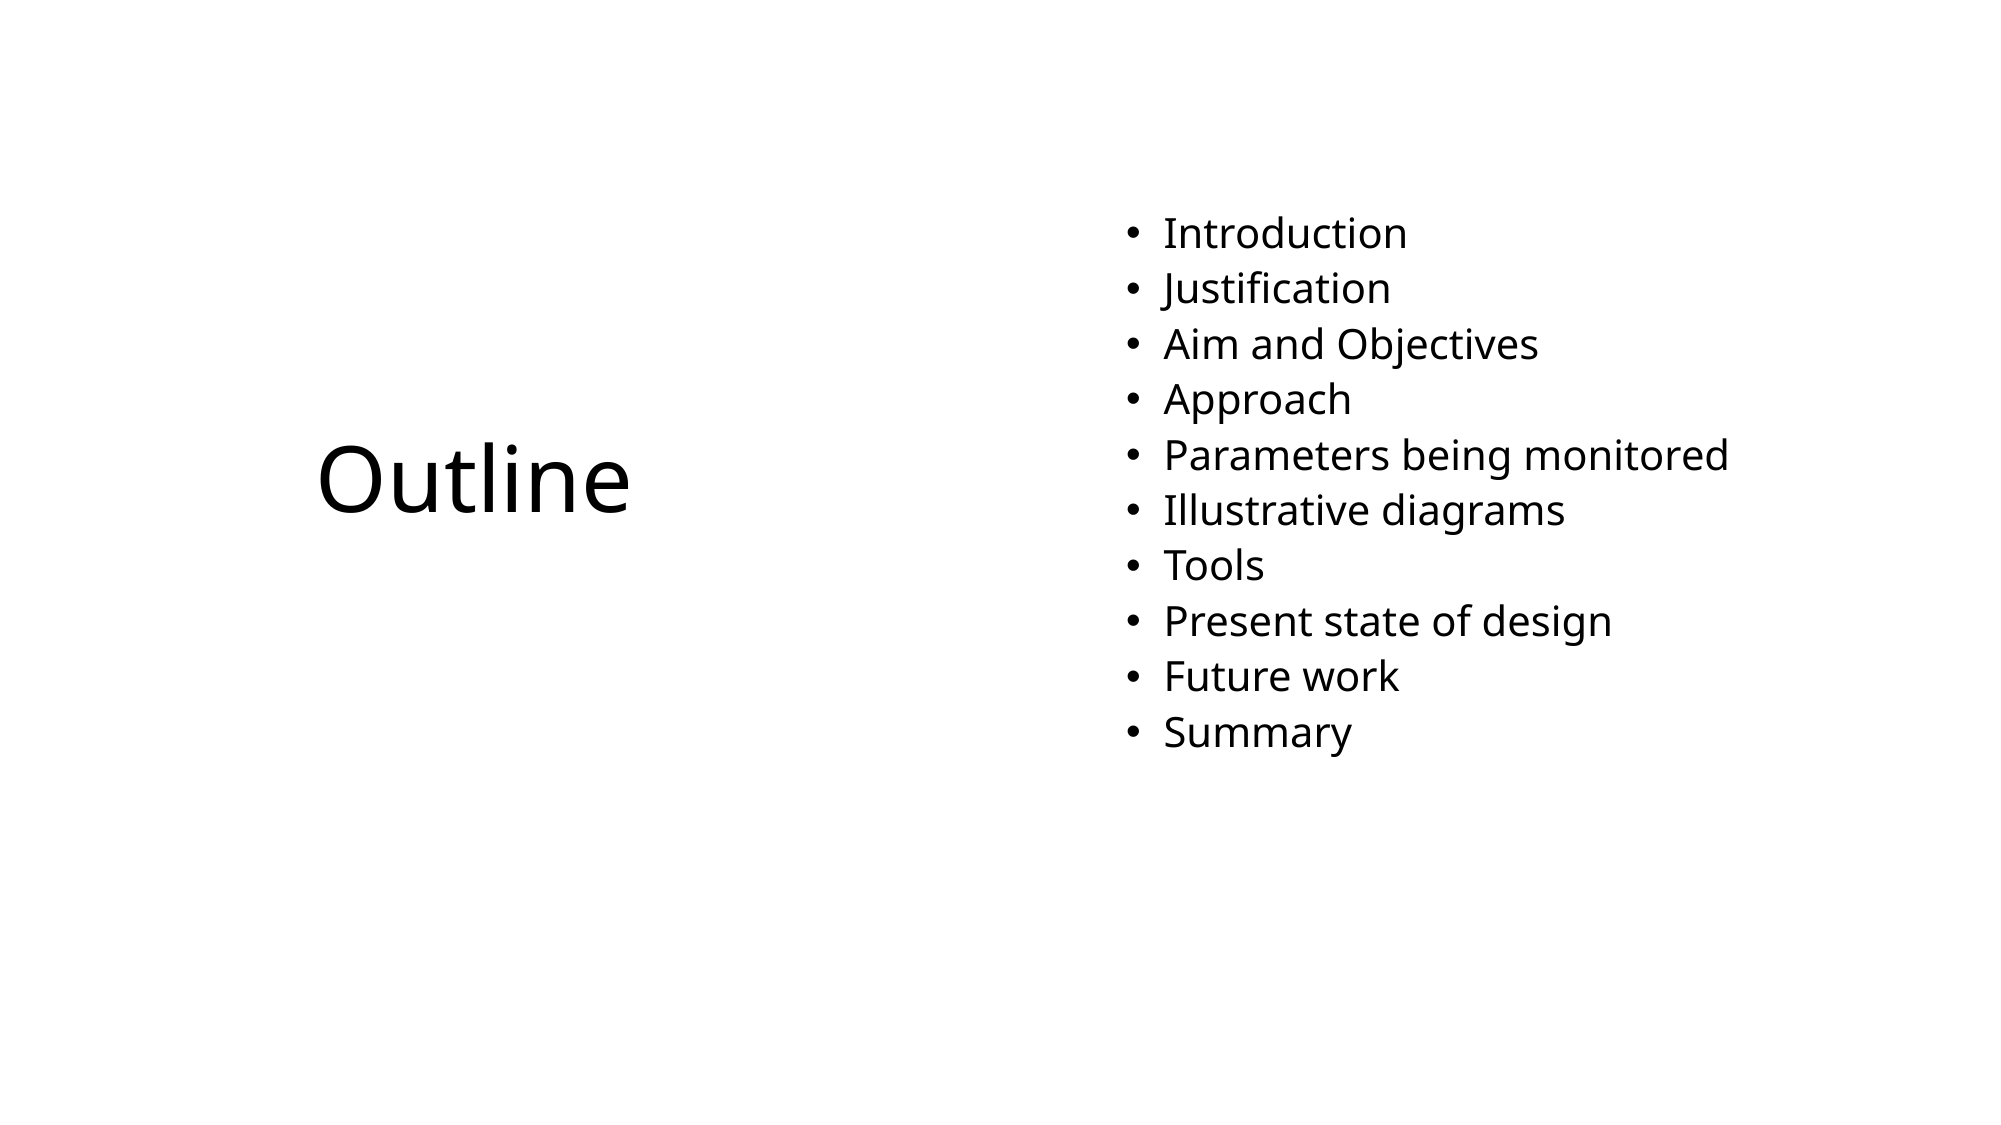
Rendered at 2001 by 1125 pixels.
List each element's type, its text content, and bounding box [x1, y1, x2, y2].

title Outline [150, 403, 511, 563]
list Introduction Justification Aim and Objectives Approach Parameters being monitored Illustrative diagrams Tools Present state of design Future work Summary [511, 204, 2000, 976]
